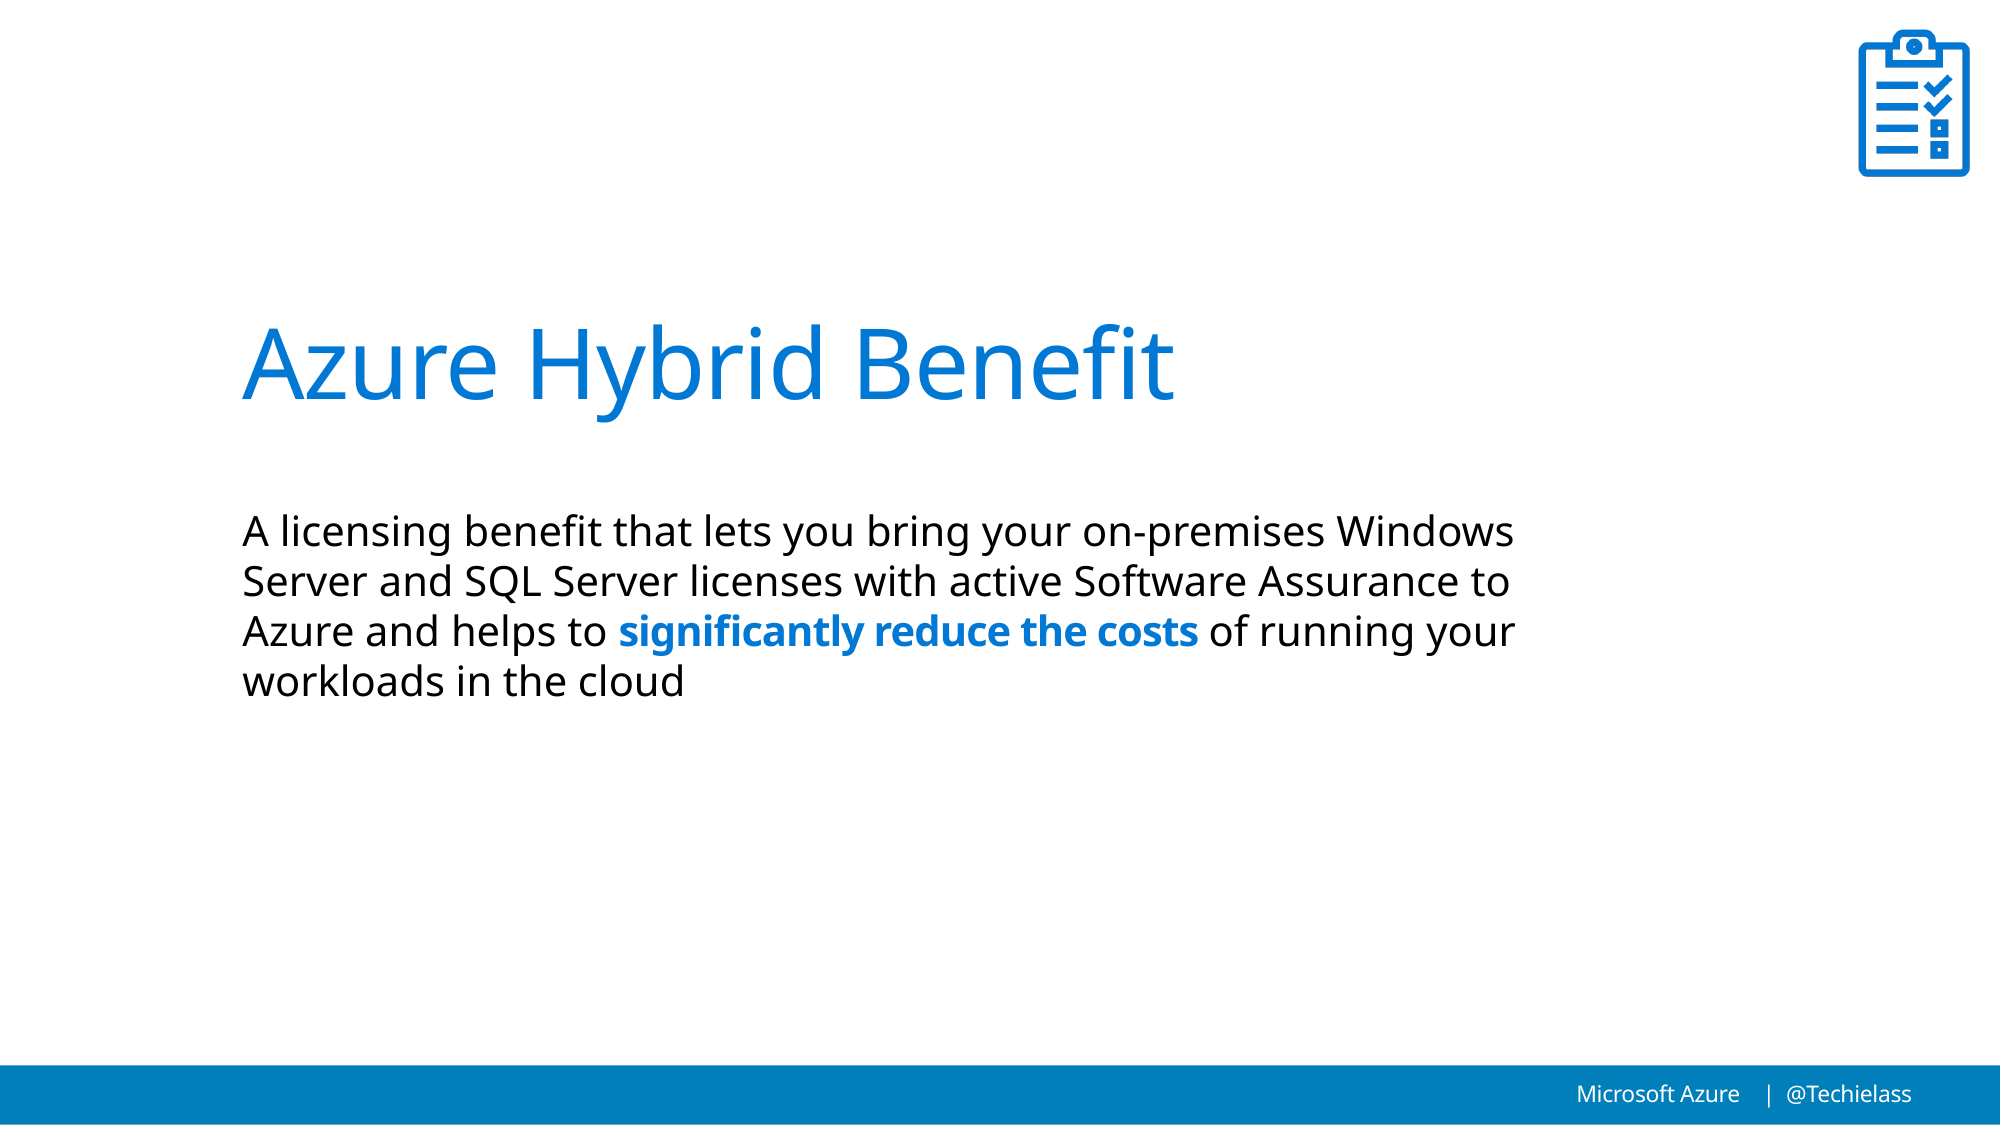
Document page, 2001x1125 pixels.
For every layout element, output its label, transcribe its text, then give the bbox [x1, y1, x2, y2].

text_box [0, 1064, 2000, 1125]
text_box A licensing benefit that lets you bring your on-premises Windows Server and SQL Server licenses with active Software Assurance to Azure and helps to significantly reduce the costs of running your workloads in the cloud. [242, 497, 1628, 712]
picture [1828, 17, 2000, 190]
text_box Microsoft Azure | @Techielass [1561, 1072, 1955, 1125]
title Azure Hybrid Benefit [242, 232, 1466, 421]
